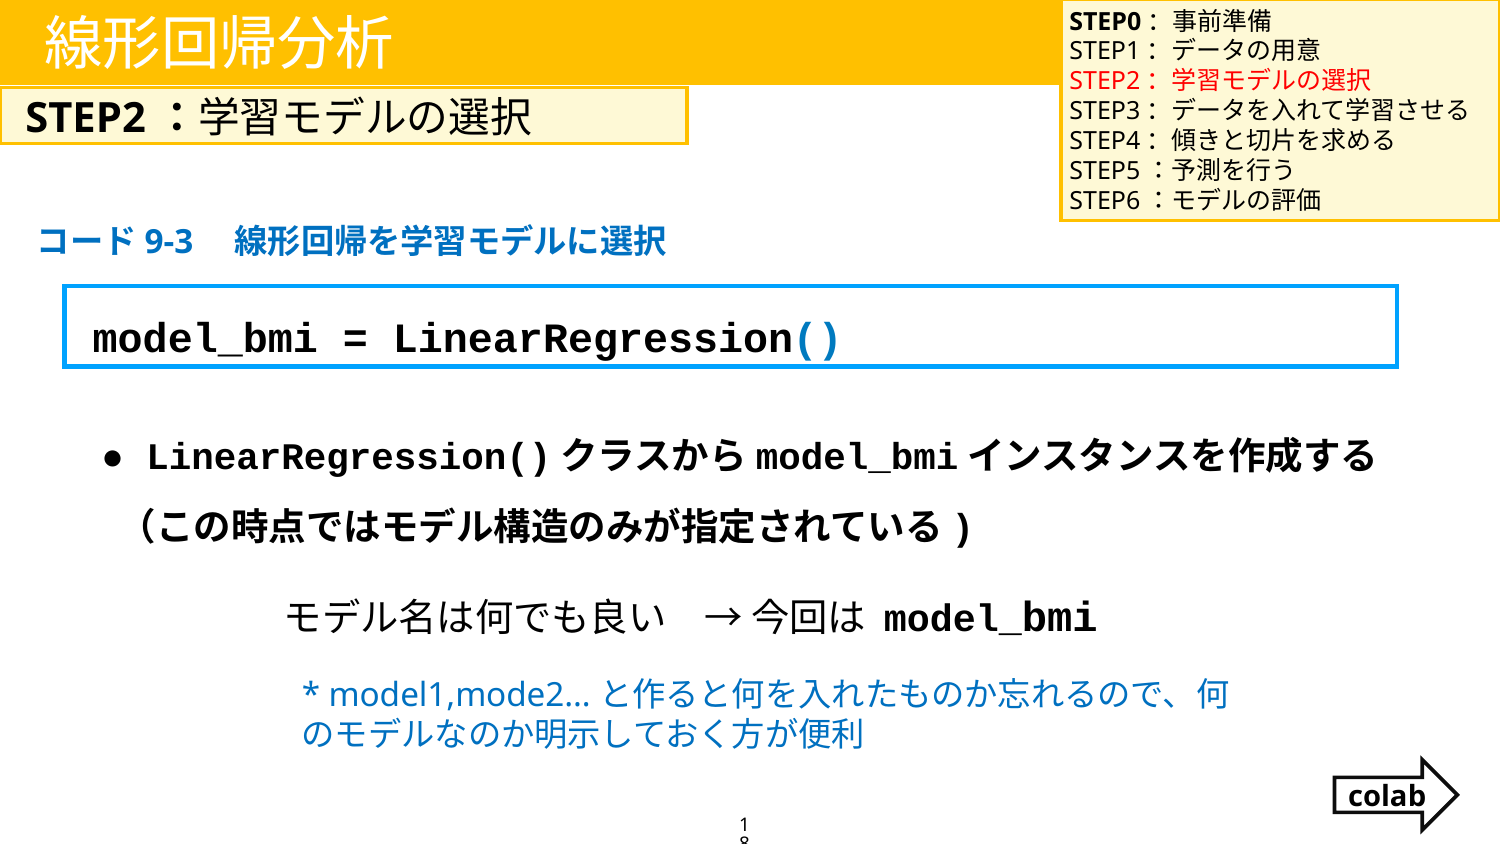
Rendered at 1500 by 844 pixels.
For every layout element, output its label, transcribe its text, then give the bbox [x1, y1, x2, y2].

text_box model_bmi = LinearRegression() [64, 285, 1398, 367]
text_box コード9-3 線形回帰を学習モデルに選択 [28, 212, 687, 269]
text_box ● LinearRegression()クラスからmodel_bmiインスタンスを作成する （この時点ではモデル構造のみが指定されている) [83, 411, 1417, 627]
text_box STEP2：学習モデルの選択 [0, 87, 688, 144]
slide_number 18 [730, 804, 769, 844]
text_box 線形回帰分析 [41, 3, 398, 80]
text_box colab [1334, 759, 1458, 830]
text_box STEP0：事前準備 STEP1：データの用意 STEP2：学習モデルの選択 STEP3：データを入れて学習させる STEP4：傾きと切片を求める STEP5：予測を行う STEP6：モデルの評価 [1061, 0, 1500, 221]
text_box [0, 0, 1061, 85]
text_box * model1,mode2…と作ると何を入れたものか忘れるので、何のモデルなのか明示しておく方が便利 [298, 670, 1238, 757]
text_box モデル名は何でも良い → 今回は model_bmi [280, 627, 1127, 643]
